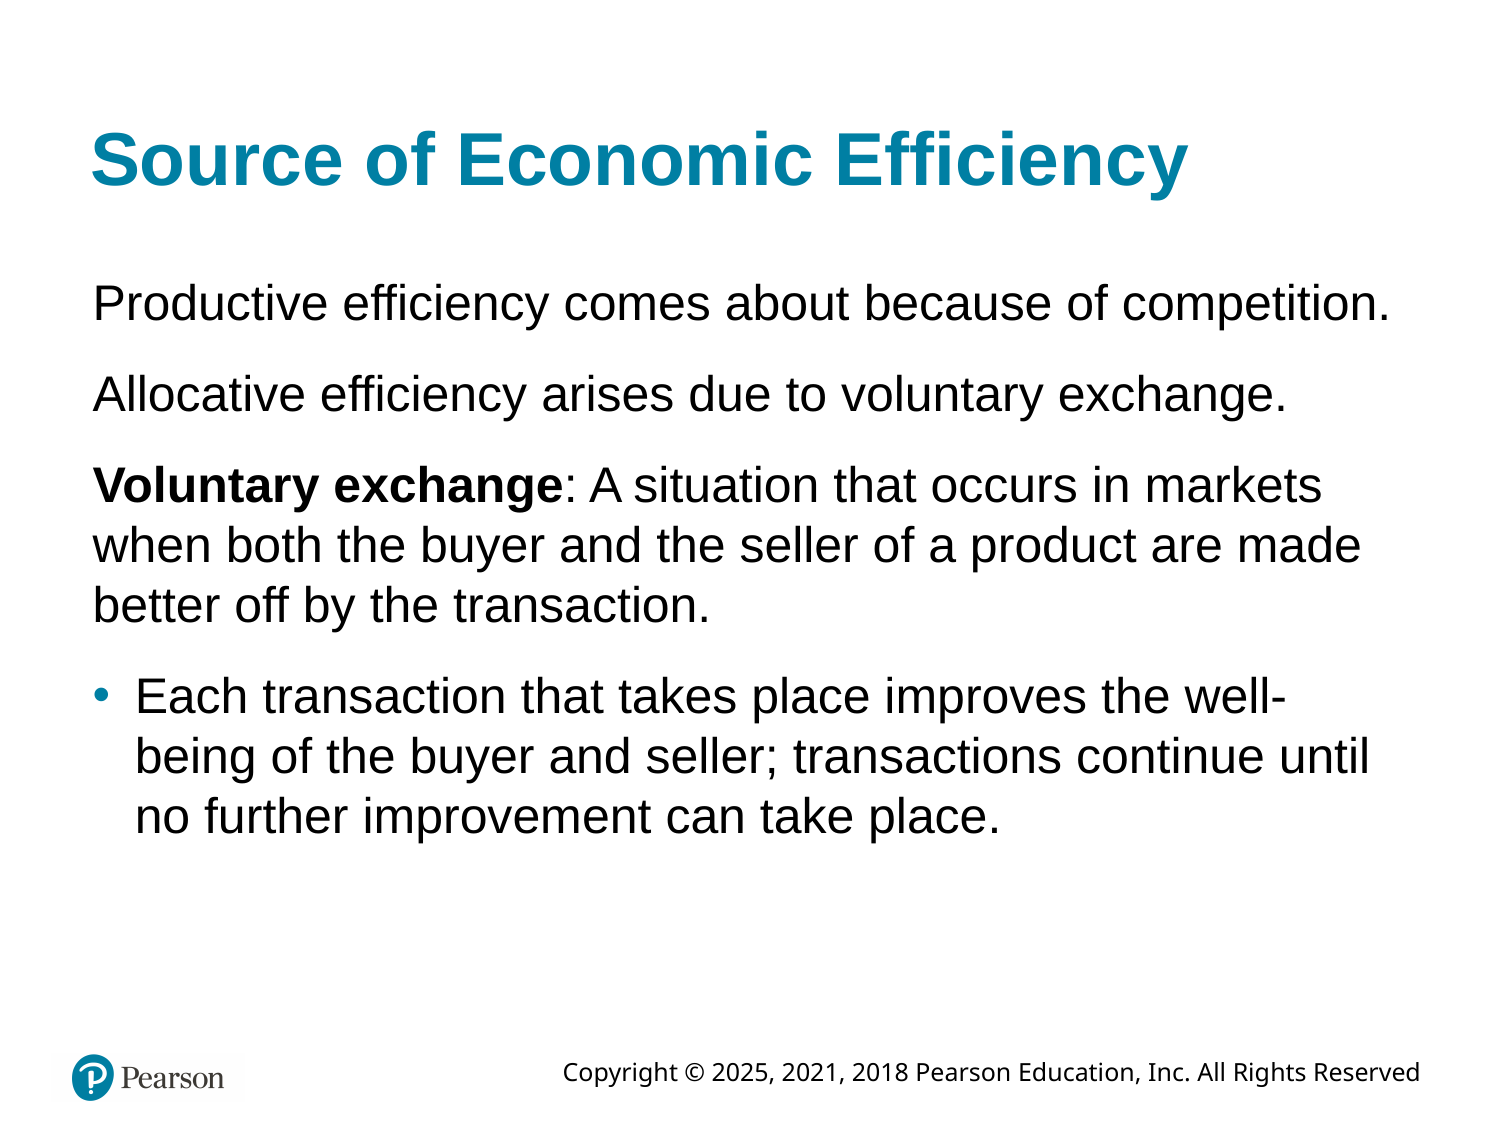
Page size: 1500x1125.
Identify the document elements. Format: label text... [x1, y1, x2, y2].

list Productive efficiency comes about because of competition. Allocative efficiency arises due to voluntary exchange. Voluntary exchange: A situation that occurs in markets when both the buyer and the seller of a product are made better off by the transaction. Each transaction that takes place improves the well-being of the buyer and seller; transactions continue until no further improvement can take place. [77, 255, 1423, 905]
picture [51, 1053, 245, 1102]
title Source of Economic Efficiency [75, 35, 1425, 216]
